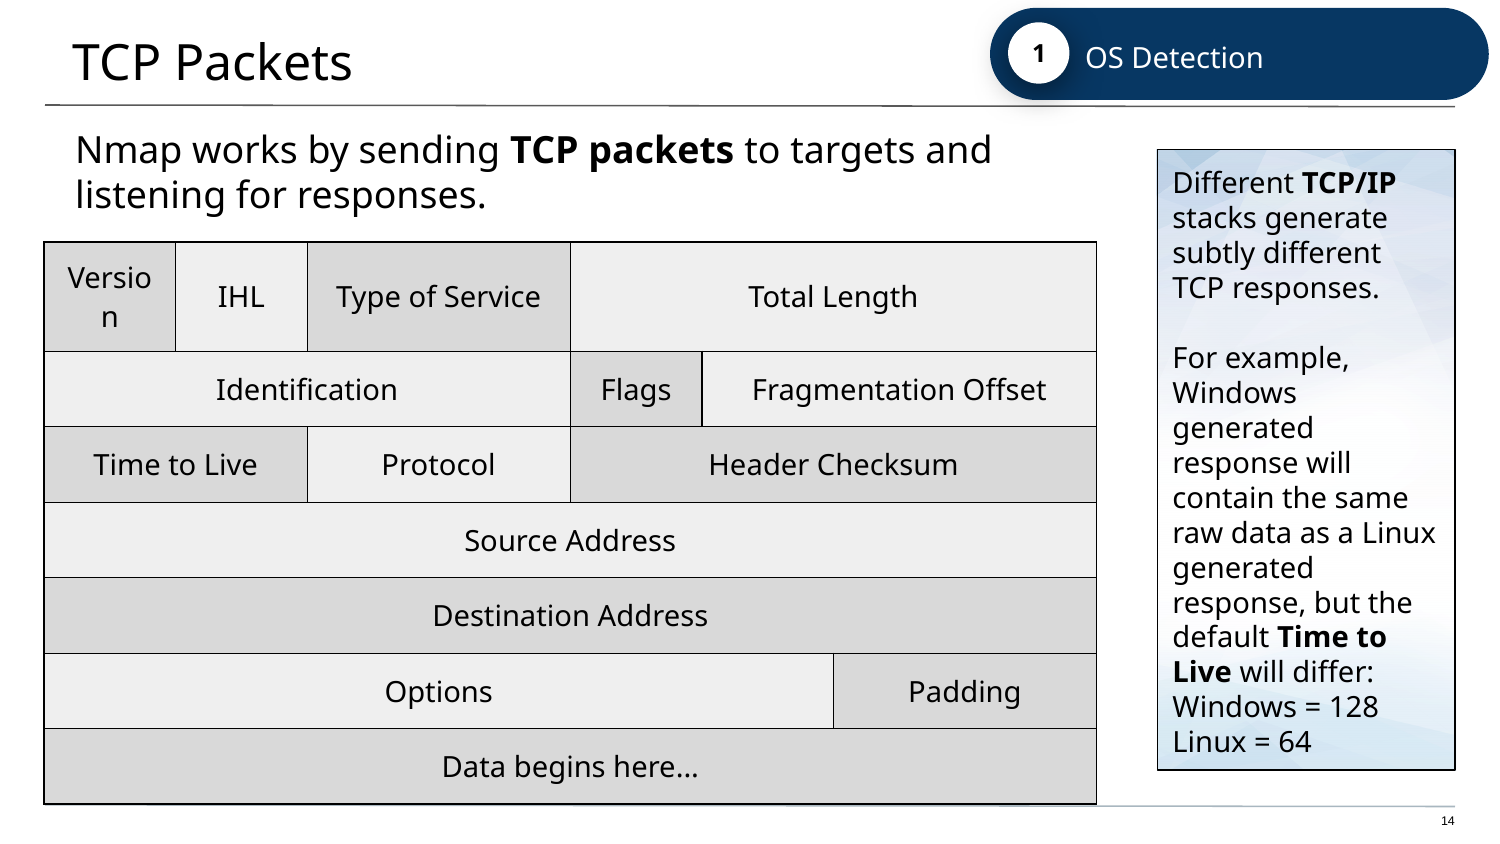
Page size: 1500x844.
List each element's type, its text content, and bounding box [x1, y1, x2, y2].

slide_number 14 [1412, 813, 1455, 831]
table_header IHL [176, 243, 307, 351]
table_cell Fragmentation Offset [703, 352, 1096, 426]
table_cell Destination Address [45, 578, 1096, 653]
table_cell Flags [571, 352, 701, 426]
table_header Total Length [571, 243, 1096, 351]
table_cell Source Address [45, 503, 1096, 577]
table_cell Data begins here... [45, 729, 1096, 803]
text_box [1030, 0, 1449, 264]
table_cell Identification [45, 352, 570, 426]
subtitle Nmap works by sending TCP packets to targets and listening for responses. [0, 110, 1025, 171]
table_cell Time to Live [45, 427, 307, 502]
subtitle Different TCP/IP stacks generate subtly different TCP responses. For example, Windows generated response will contain the same raw data as a Linux generated response, but the default Time to Live will differ: Windows = 128 Linux = 64 [1157, 149, 1456, 771]
table_cell Header Checksum [571, 427, 1096, 502]
table_cell Protocol [308, 427, 570, 502]
title TCP Packets [0, 0, 1025, 88]
table_cell Options [45, 654, 833, 728]
table_header Type of Service [308, 243, 570, 351]
table_header Version [45, 243, 175, 351]
table_cell Padding [834, 654, 1096, 728]
